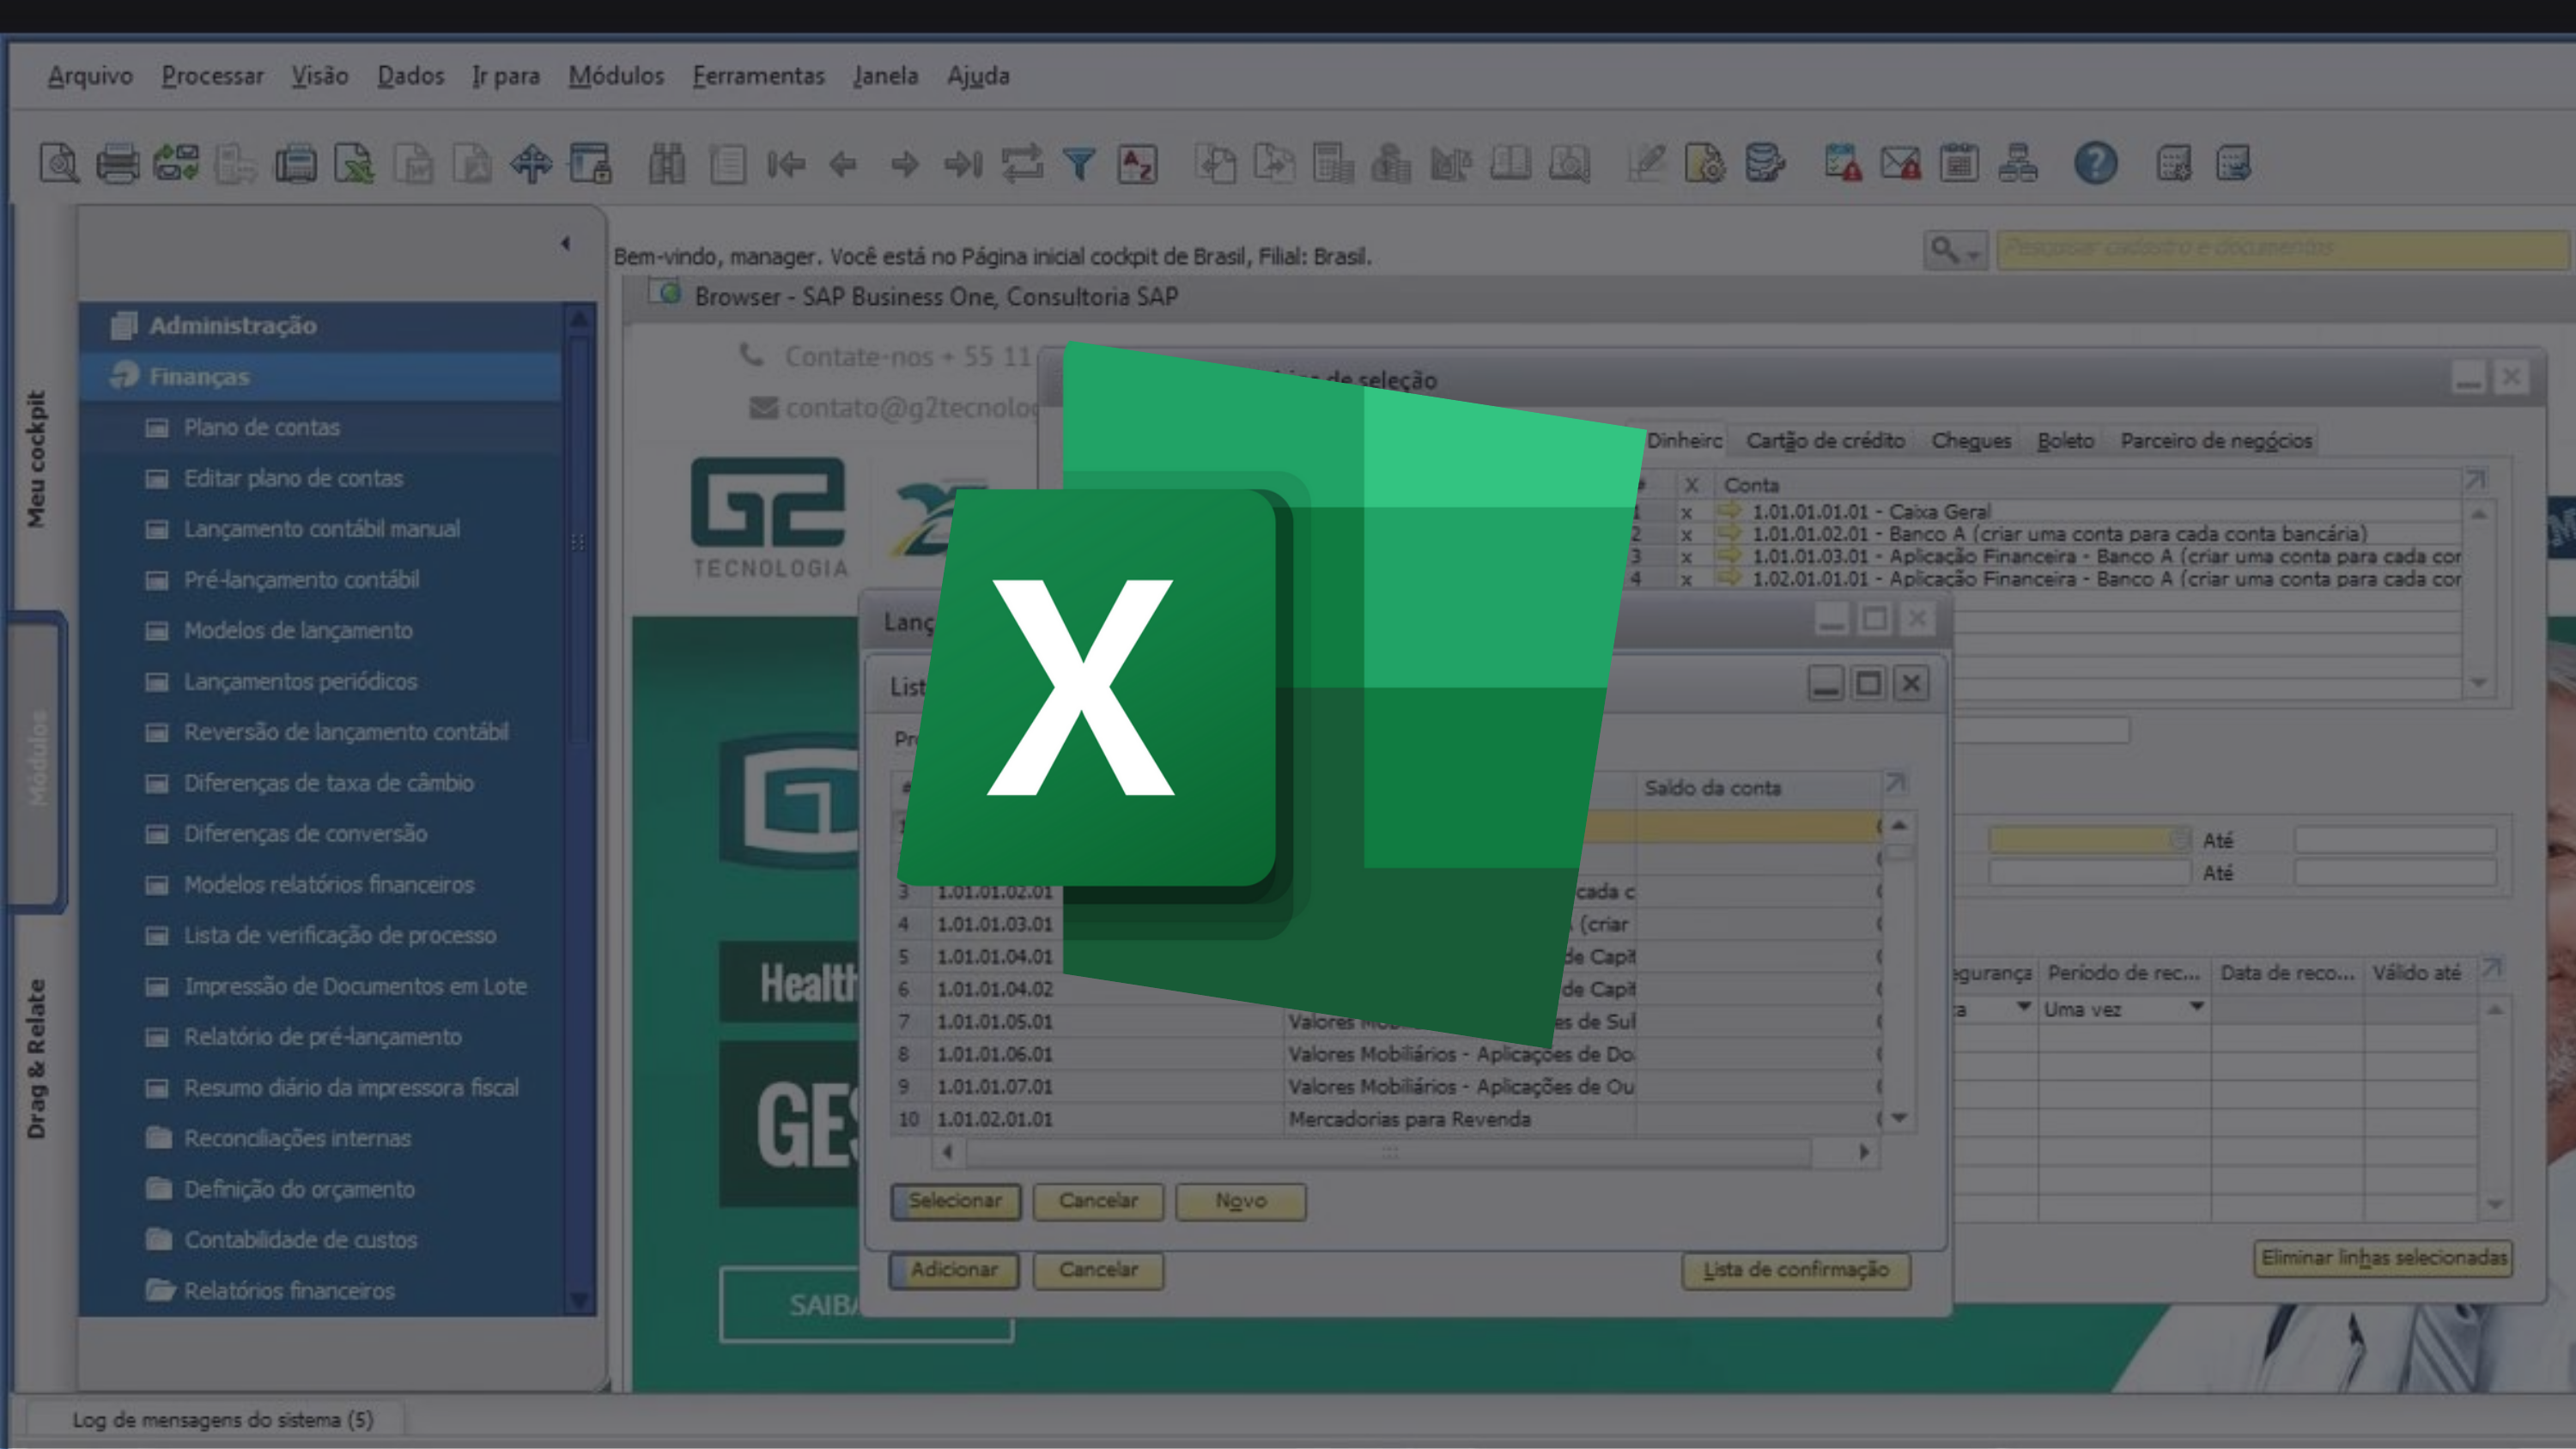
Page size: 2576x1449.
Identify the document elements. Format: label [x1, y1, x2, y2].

text_box [0, 0, 2576, 1449]
